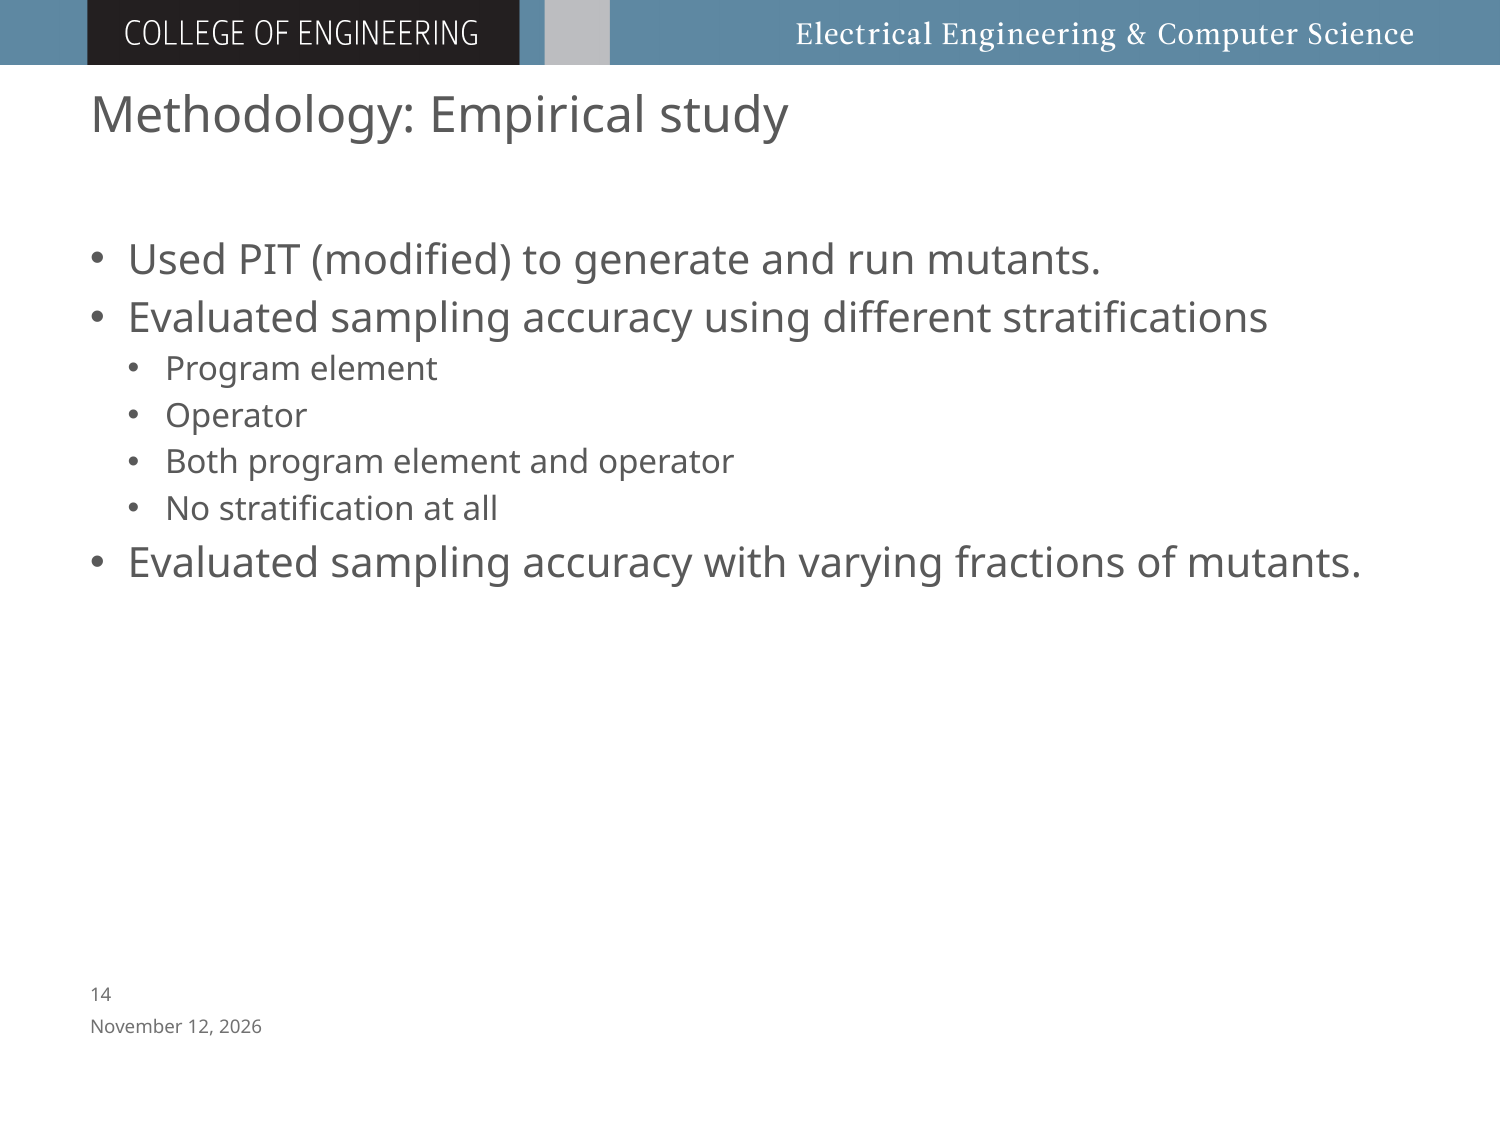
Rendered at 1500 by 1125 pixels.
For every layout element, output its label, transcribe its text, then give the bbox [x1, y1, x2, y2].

title Methodology: Empirical study [75, 75, 1425, 188]
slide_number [75, 1012, 375, 1043]
slide_number 13 [75, 982, 135, 1013]
list Used PIT (modified) to generate and run mutants. Evaluated sampling accuracy using different stratifications Program element Operator Both program element and operator No stratification at all Evaluated sampling accuracy with varying fractions of mutants. [75, 224, 1425, 938]
picture [0, 0, 1500, 65]
